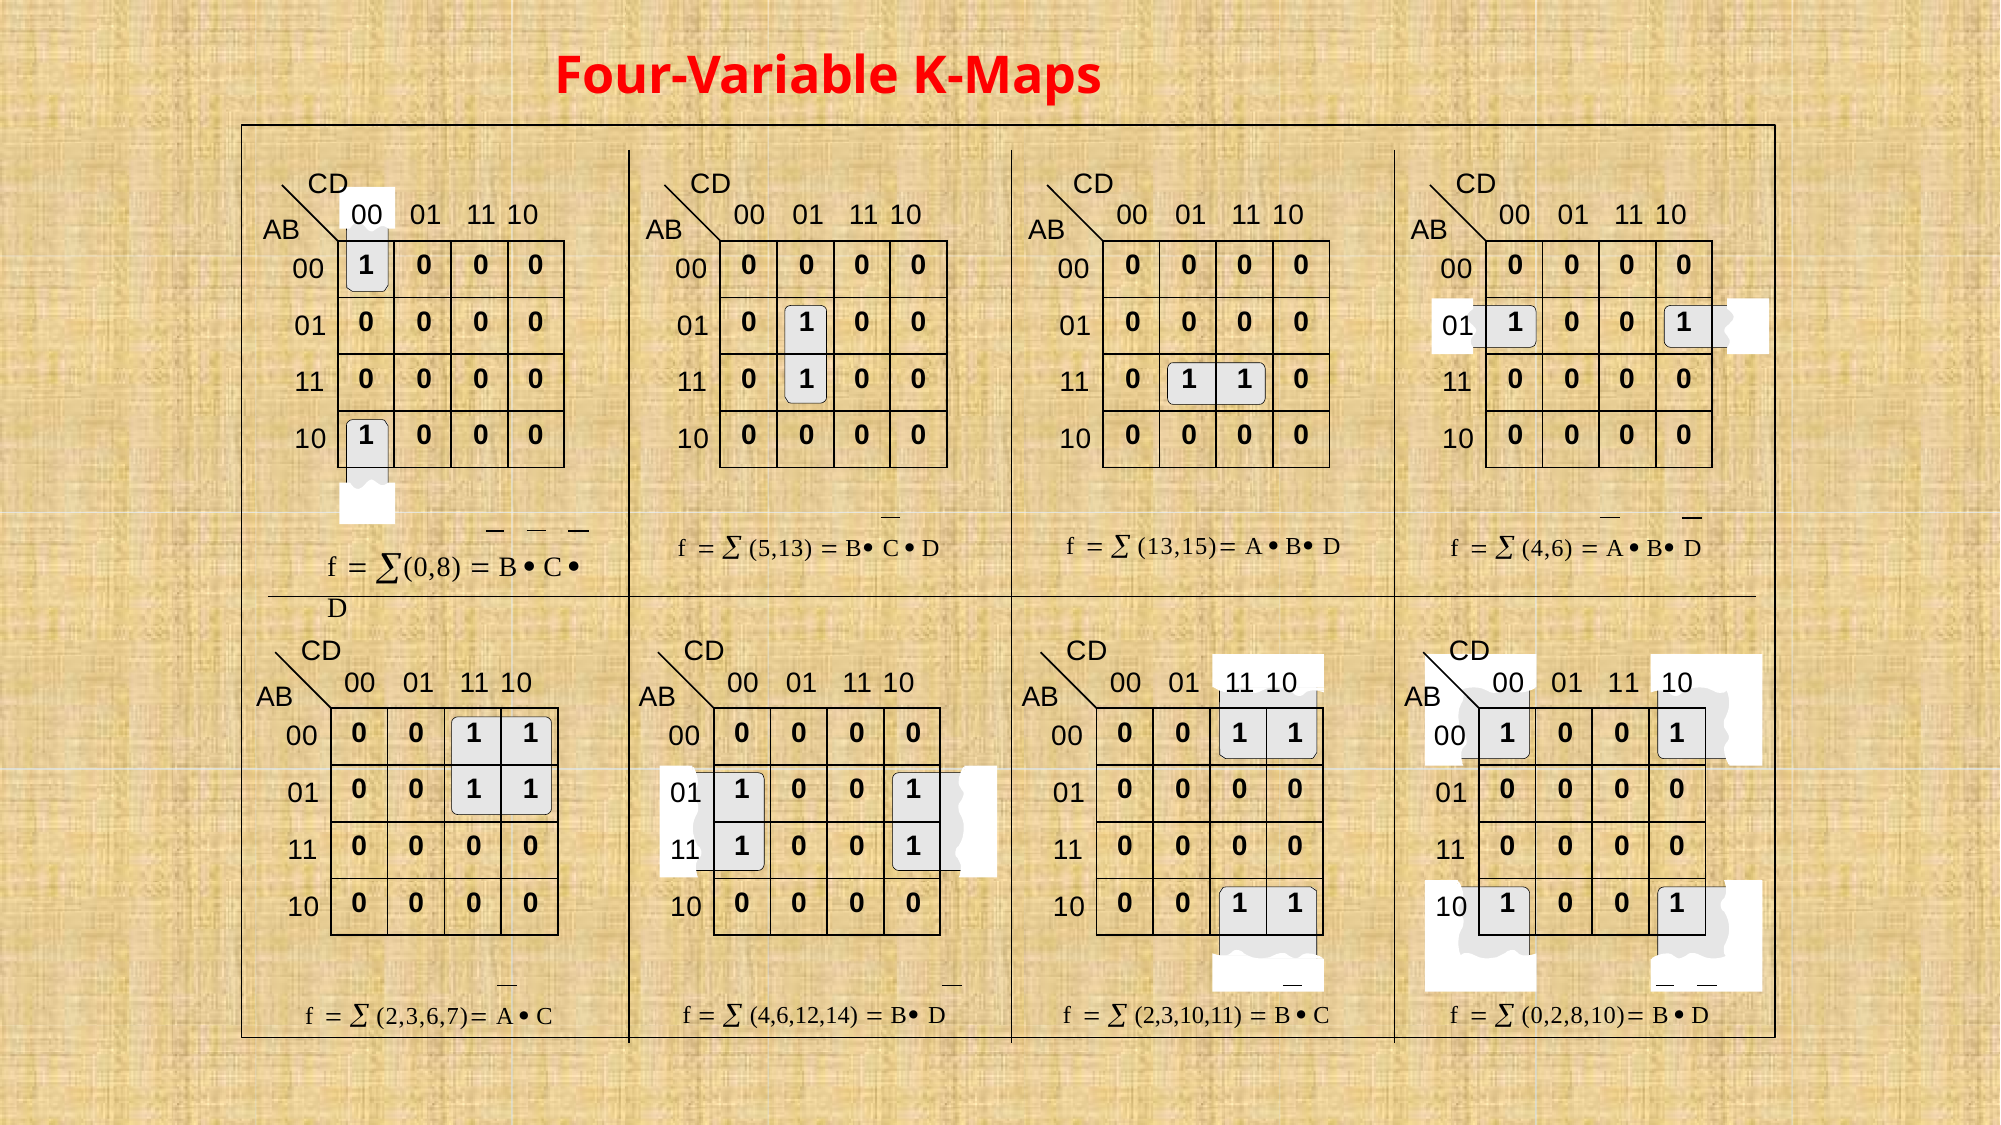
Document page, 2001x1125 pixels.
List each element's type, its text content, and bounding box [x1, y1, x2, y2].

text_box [240, 124, 1776, 1039]
text_box [0, 0, 2000, 1125]
title Four-Variable K-Maps [552, 0, 1224, 124]
